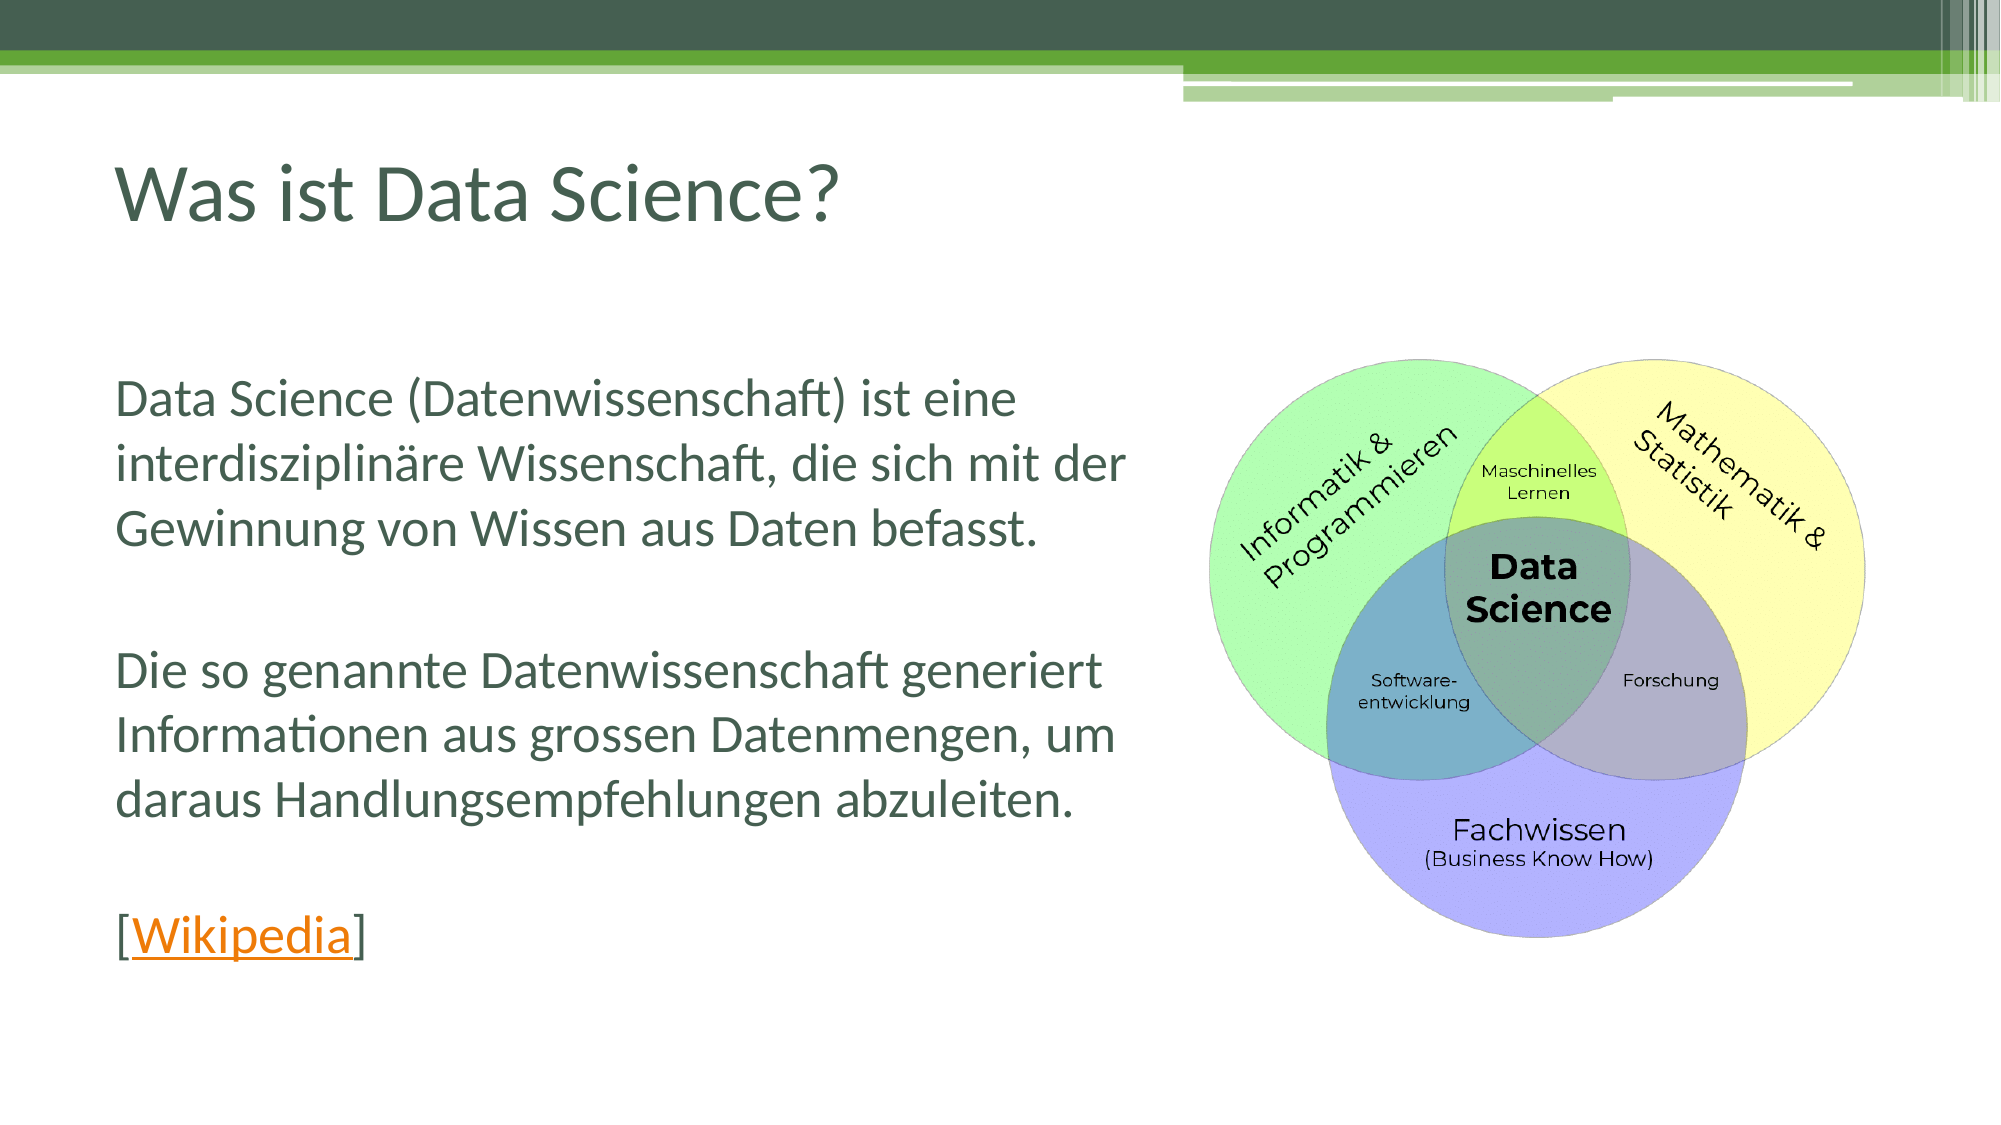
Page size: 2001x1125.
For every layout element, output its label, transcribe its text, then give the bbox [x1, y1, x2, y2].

picture [1142, 351, 1942, 951]
title Was ist Data Science? [99, 100, 1900, 276]
list Data Science (Datenwissenschaft) ist eine interdisziplinäre Wissenschaft, die sich mit der Gewinnung von Wissen aus Daten befasst. Die so genannte Datenwissenschaft generiert Informationen aus grossen Datenmengen, um daraus Handlungsempfehlungen abzuleiten. [Wikipedia] [83, 355, 1192, 1065]
